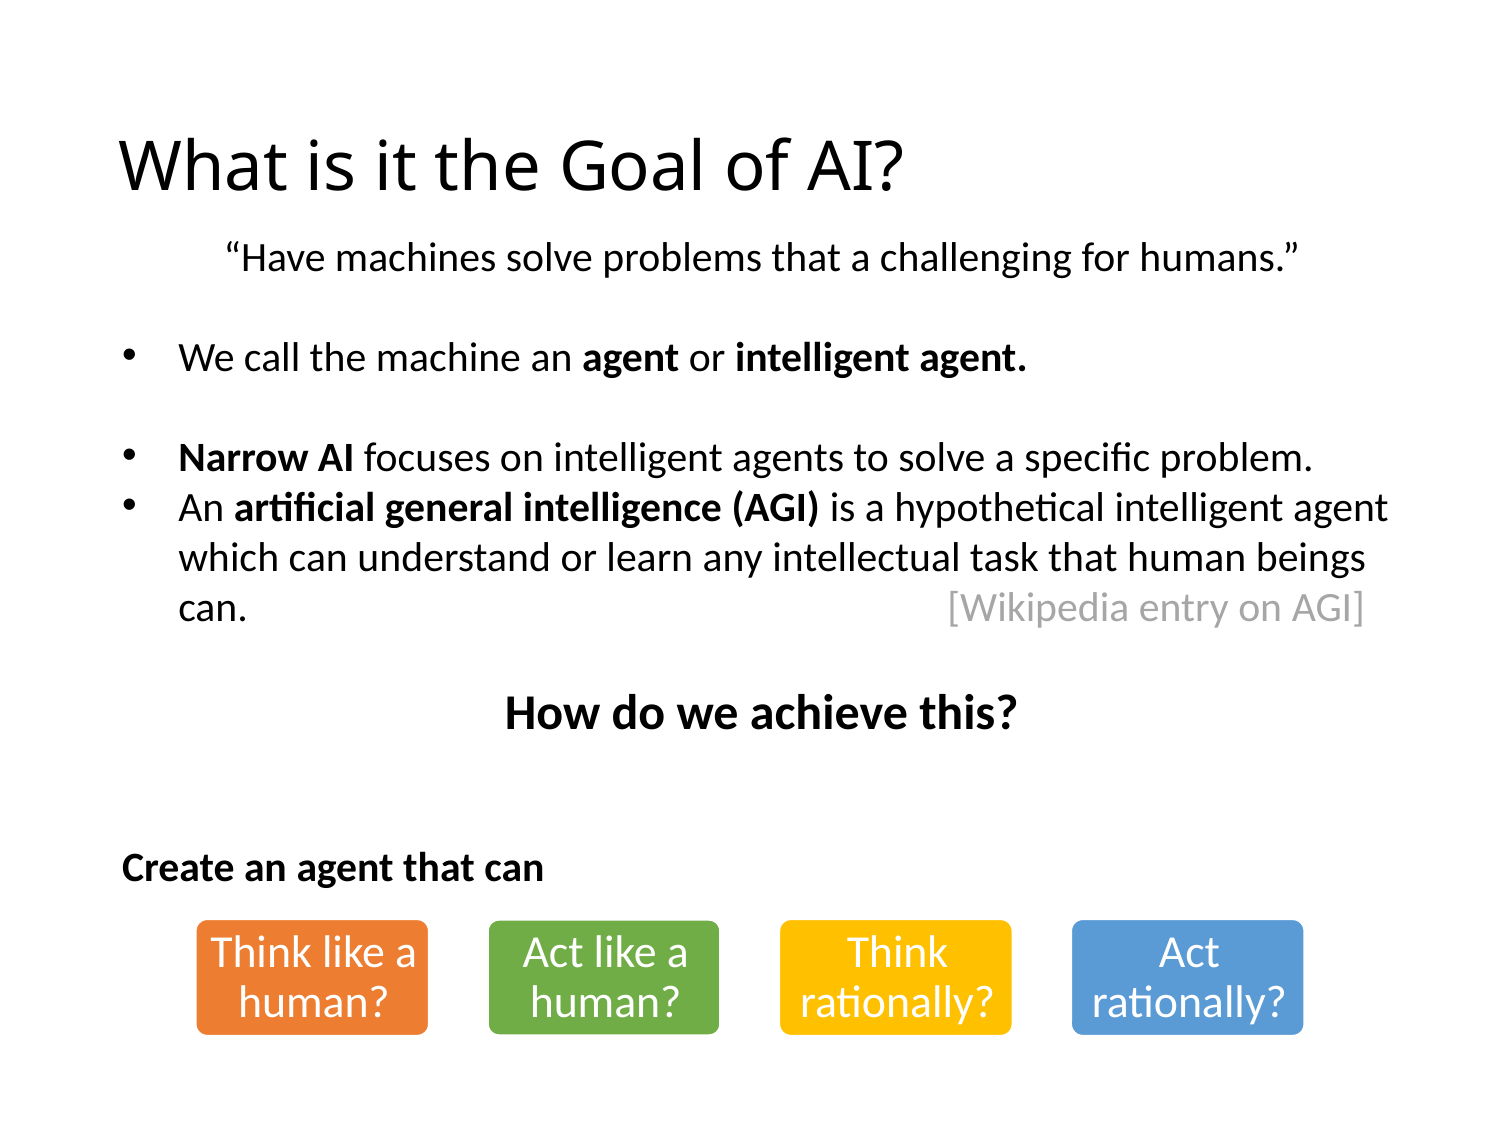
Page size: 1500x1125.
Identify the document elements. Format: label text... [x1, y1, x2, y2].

title What is it the Goal of AI? [103, 59, 1397, 278]
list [195, 841, 1305, 1114]
text_box “Have machines solve problems that a challenging for humans.” We call the machine an agent or intelligent agent. Narrow AI focuses on intelligent agents to solve a specific problem. An artificial general intelligence (AGI) is a hypothetical intelligent agent which can understand or learn any intellectual task that human beings can. [Wikipedia entry on AGI] How do we achieve this? Create an agent that can [107, 222, 1417, 948]
